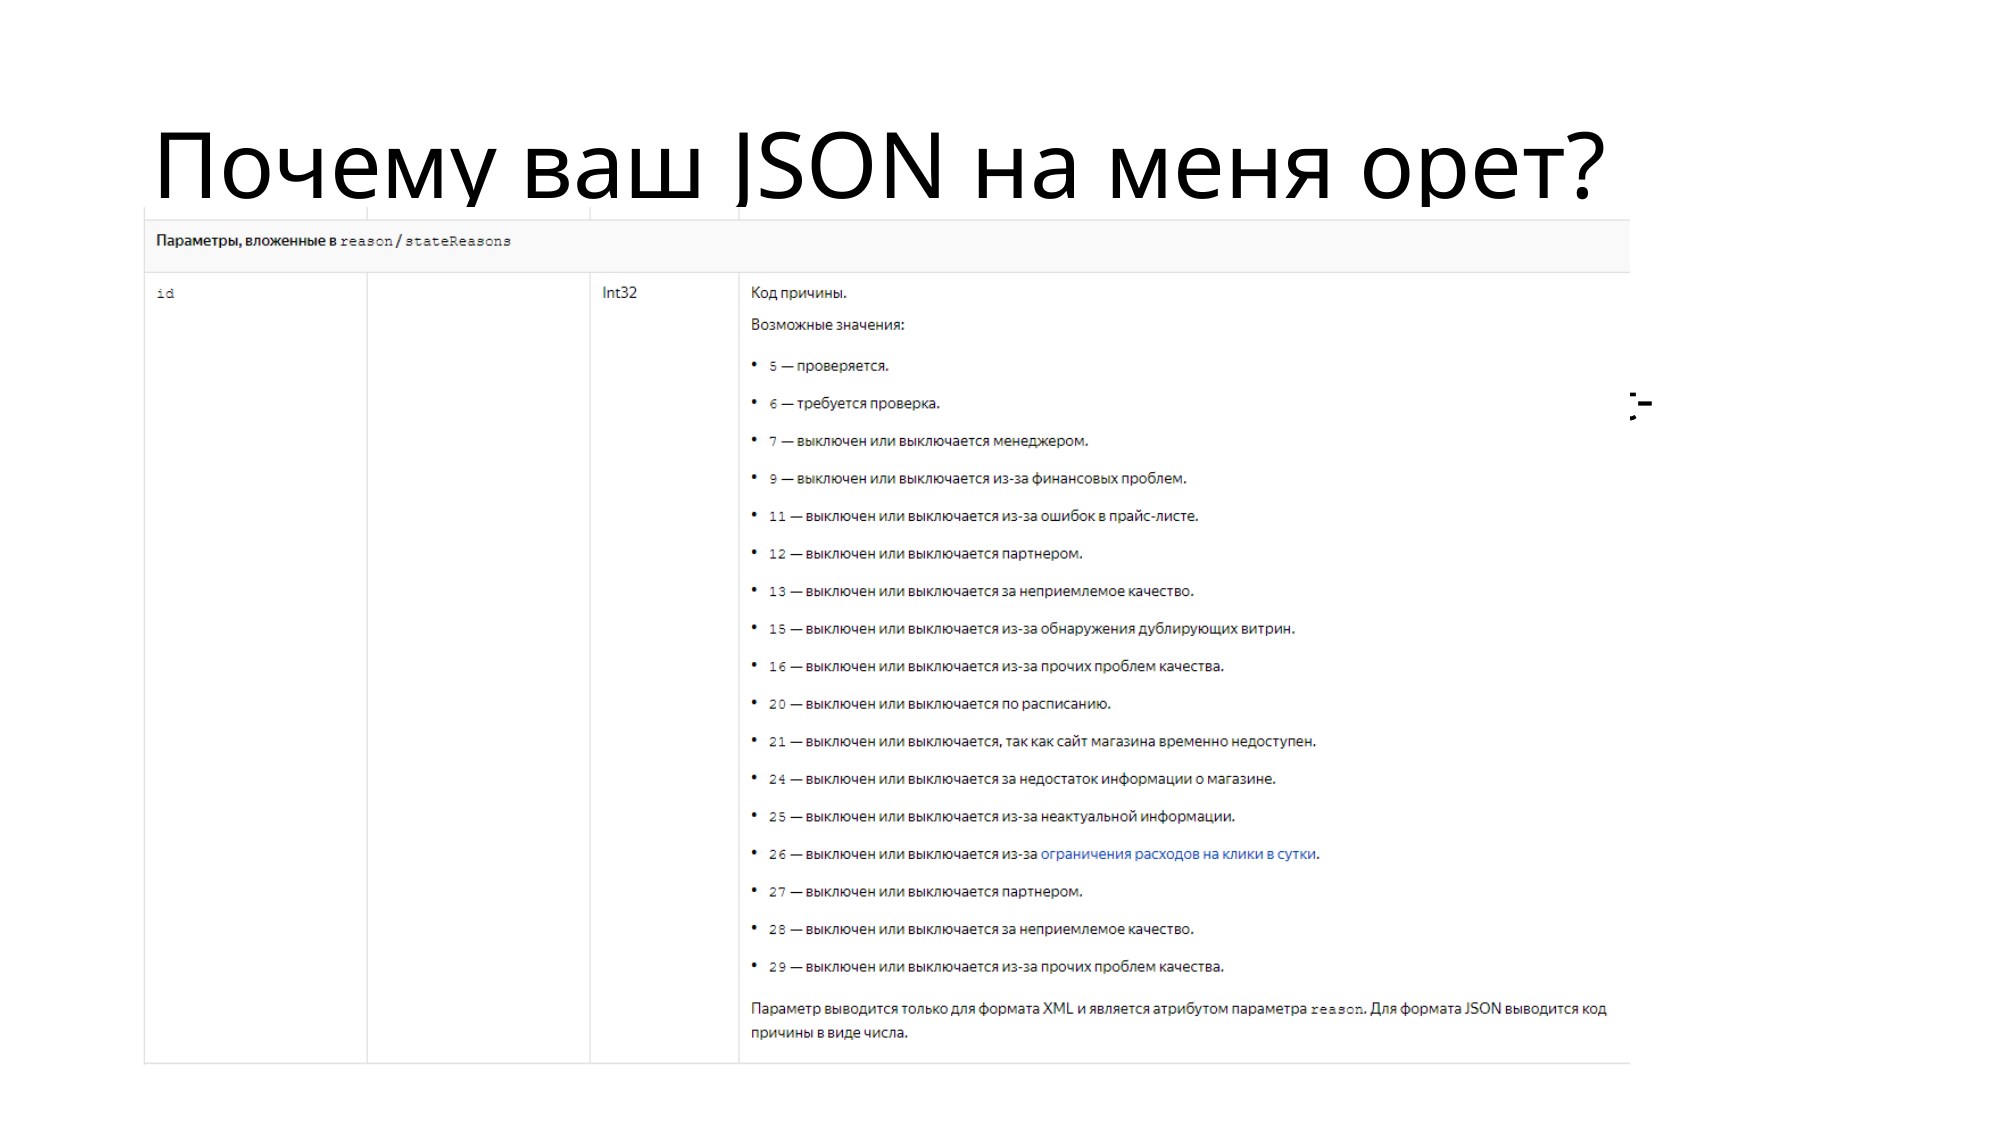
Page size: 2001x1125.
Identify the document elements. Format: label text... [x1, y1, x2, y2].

list Yandex API: https://yandex.ru/dev/market/partner/doc/dg/reference/get-campaigns.html [1630, 299, 1863, 1014]
title Почему ваш JSON на меня орет? [137, 59, 1863, 278]
picture [137, 207, 1630, 1066]
